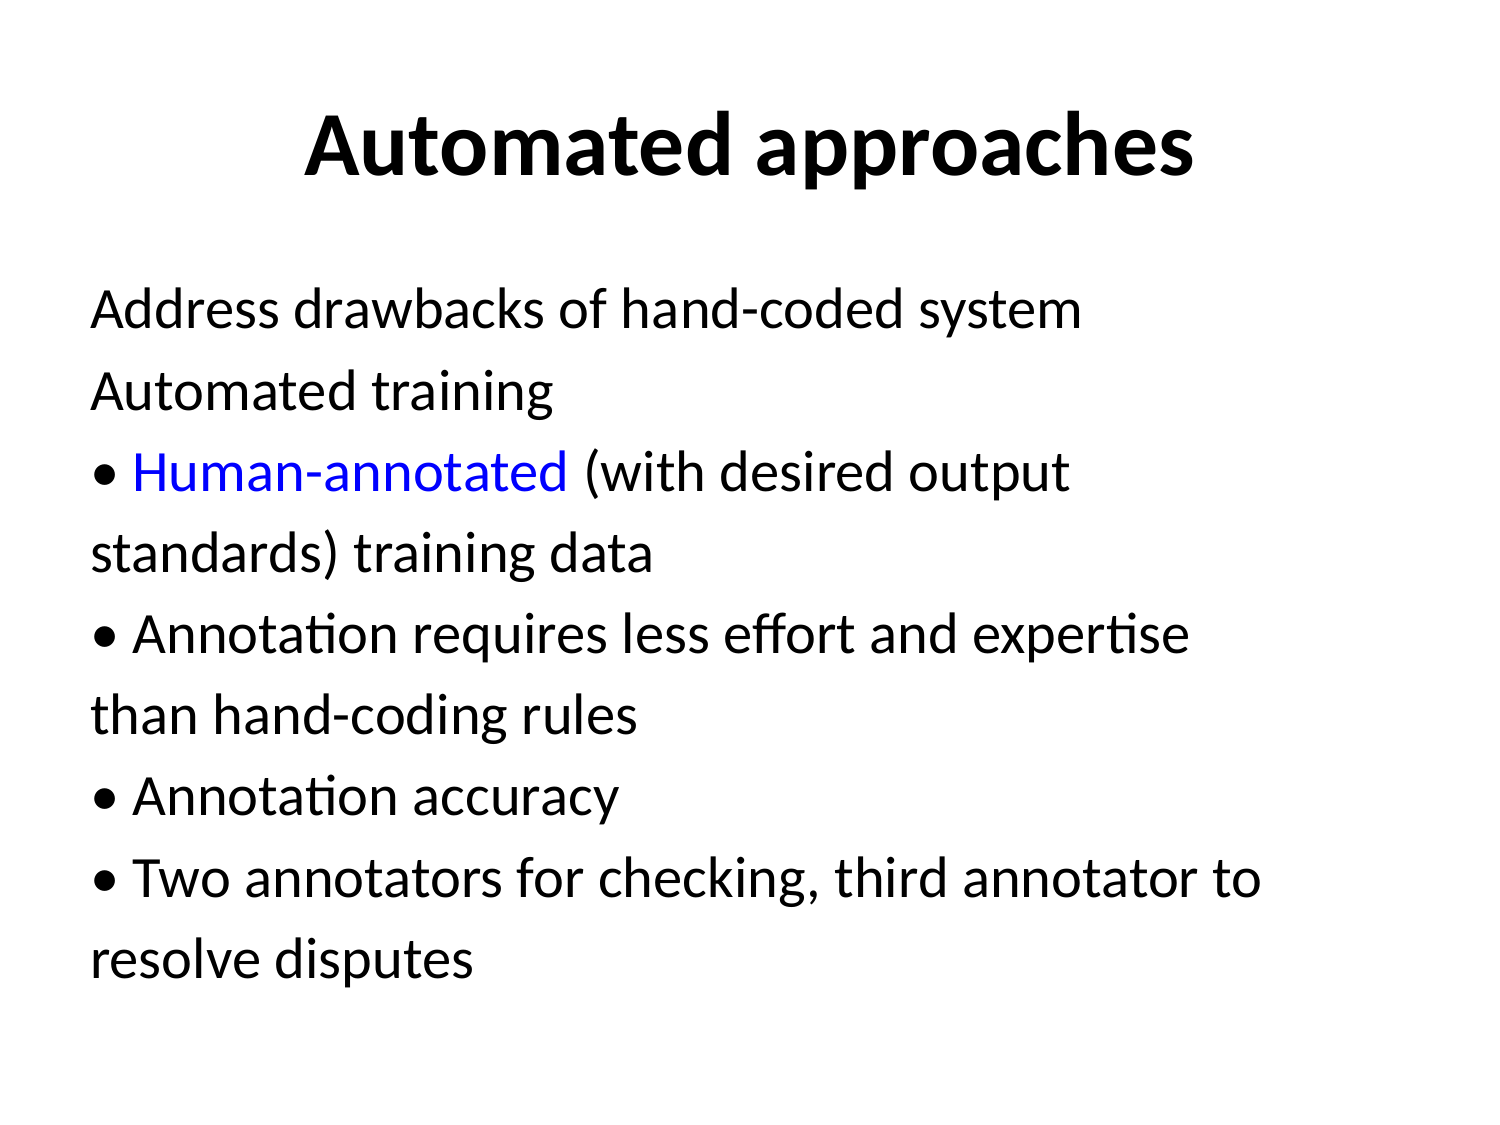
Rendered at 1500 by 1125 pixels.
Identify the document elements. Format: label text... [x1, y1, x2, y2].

list Address drawbacks of hand-coded system Automated training • Human-annotated (with desired output standards) training data • Annotation requires less effort and expertise than hand-coding rules • Annotation accuracy • Two annotators for checking, third annotator to resolve disputes [75, 262, 1425, 1005]
title Automated approaches [75, 45, 1425, 233]
